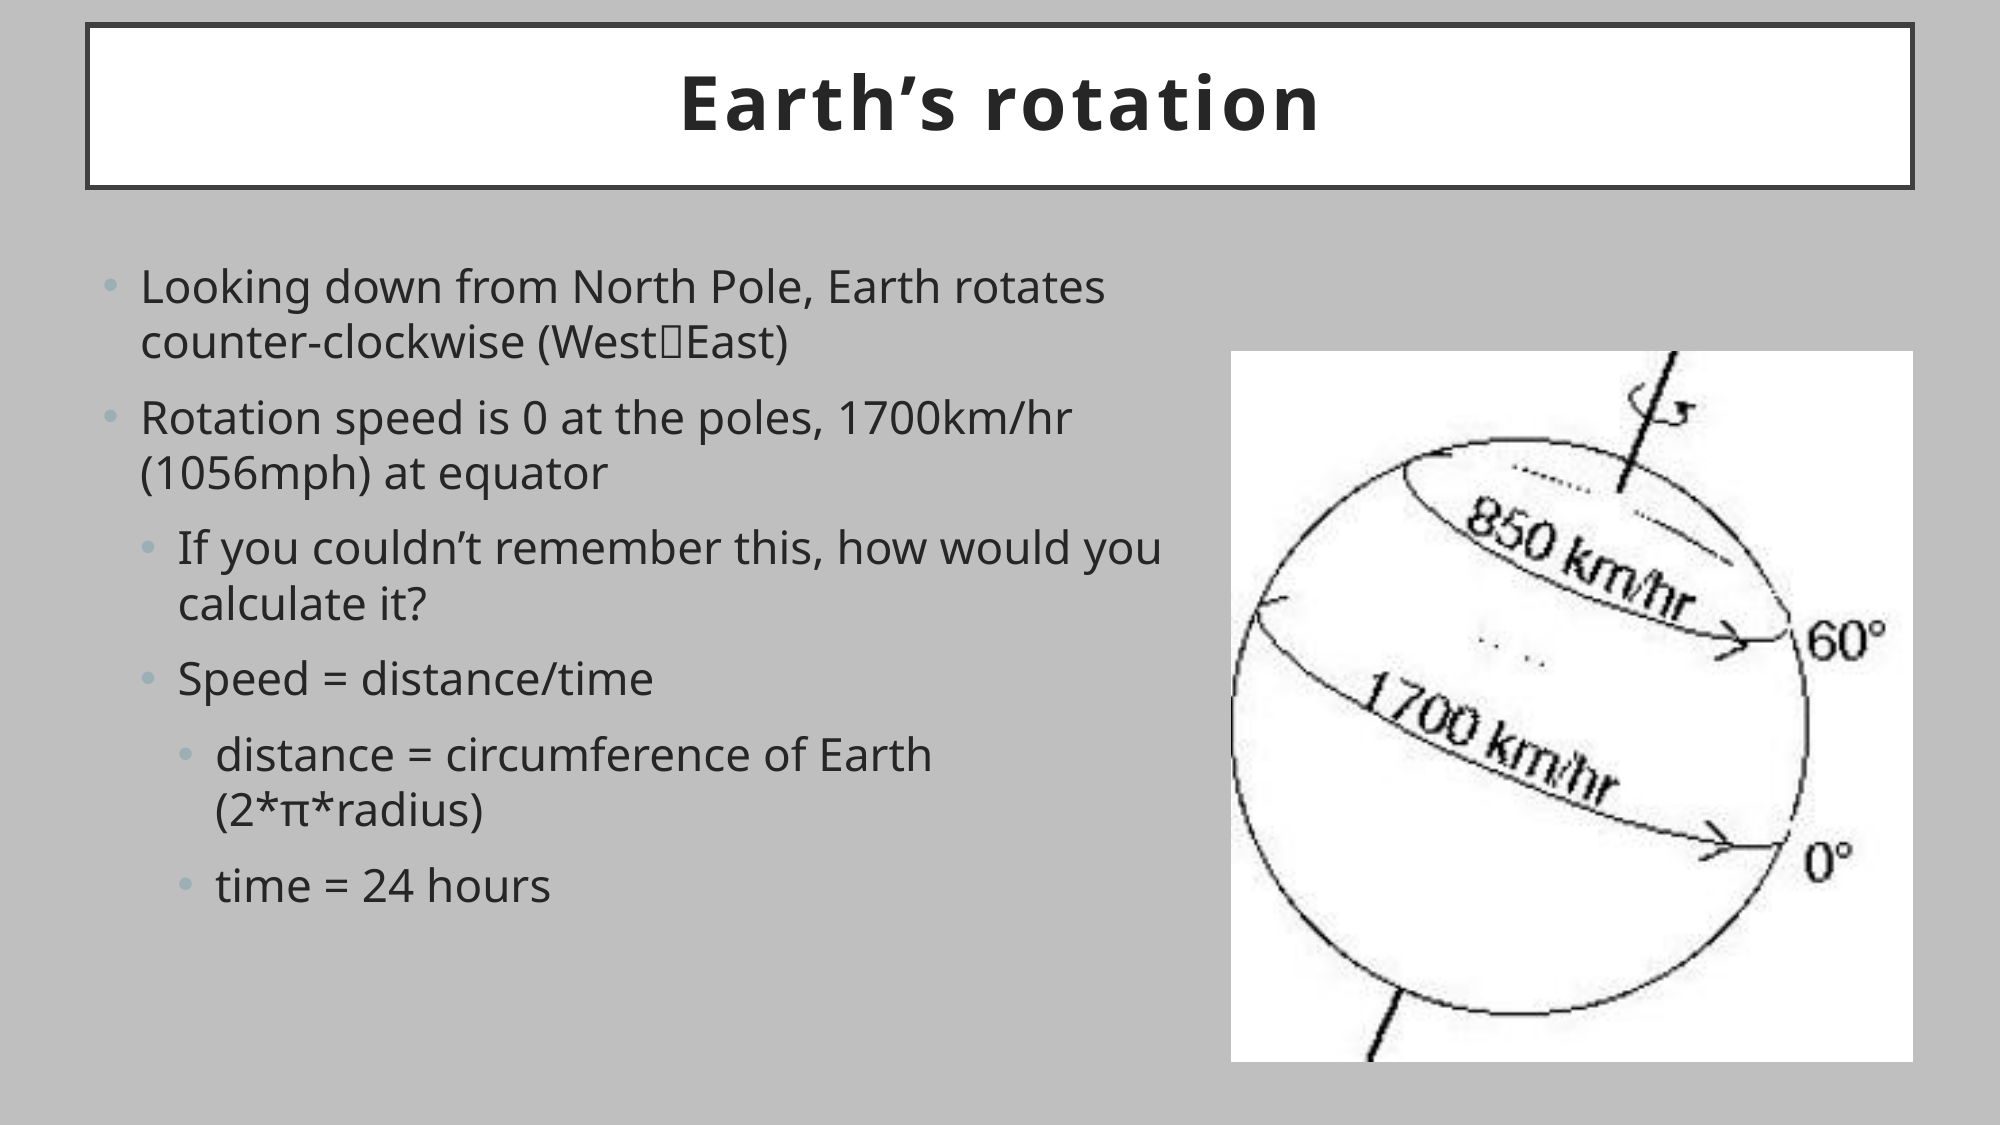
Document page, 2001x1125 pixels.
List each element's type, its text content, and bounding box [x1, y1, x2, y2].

picture [1231, 351, 1913, 1063]
list Looking down from North Pole, Earth rotates counter-clockwise (WestEast) Rotation speed is 0 at the poles, 1700km/hr (1056mph) at equator If you couldn’t remember this, how would you calculate it? Speed = distance/time distance = circumference of Earth (2*π*radius) time = 24 hours [87, 249, 1187, 942]
title Earth’s rotation [85, 22, 1915, 190]
